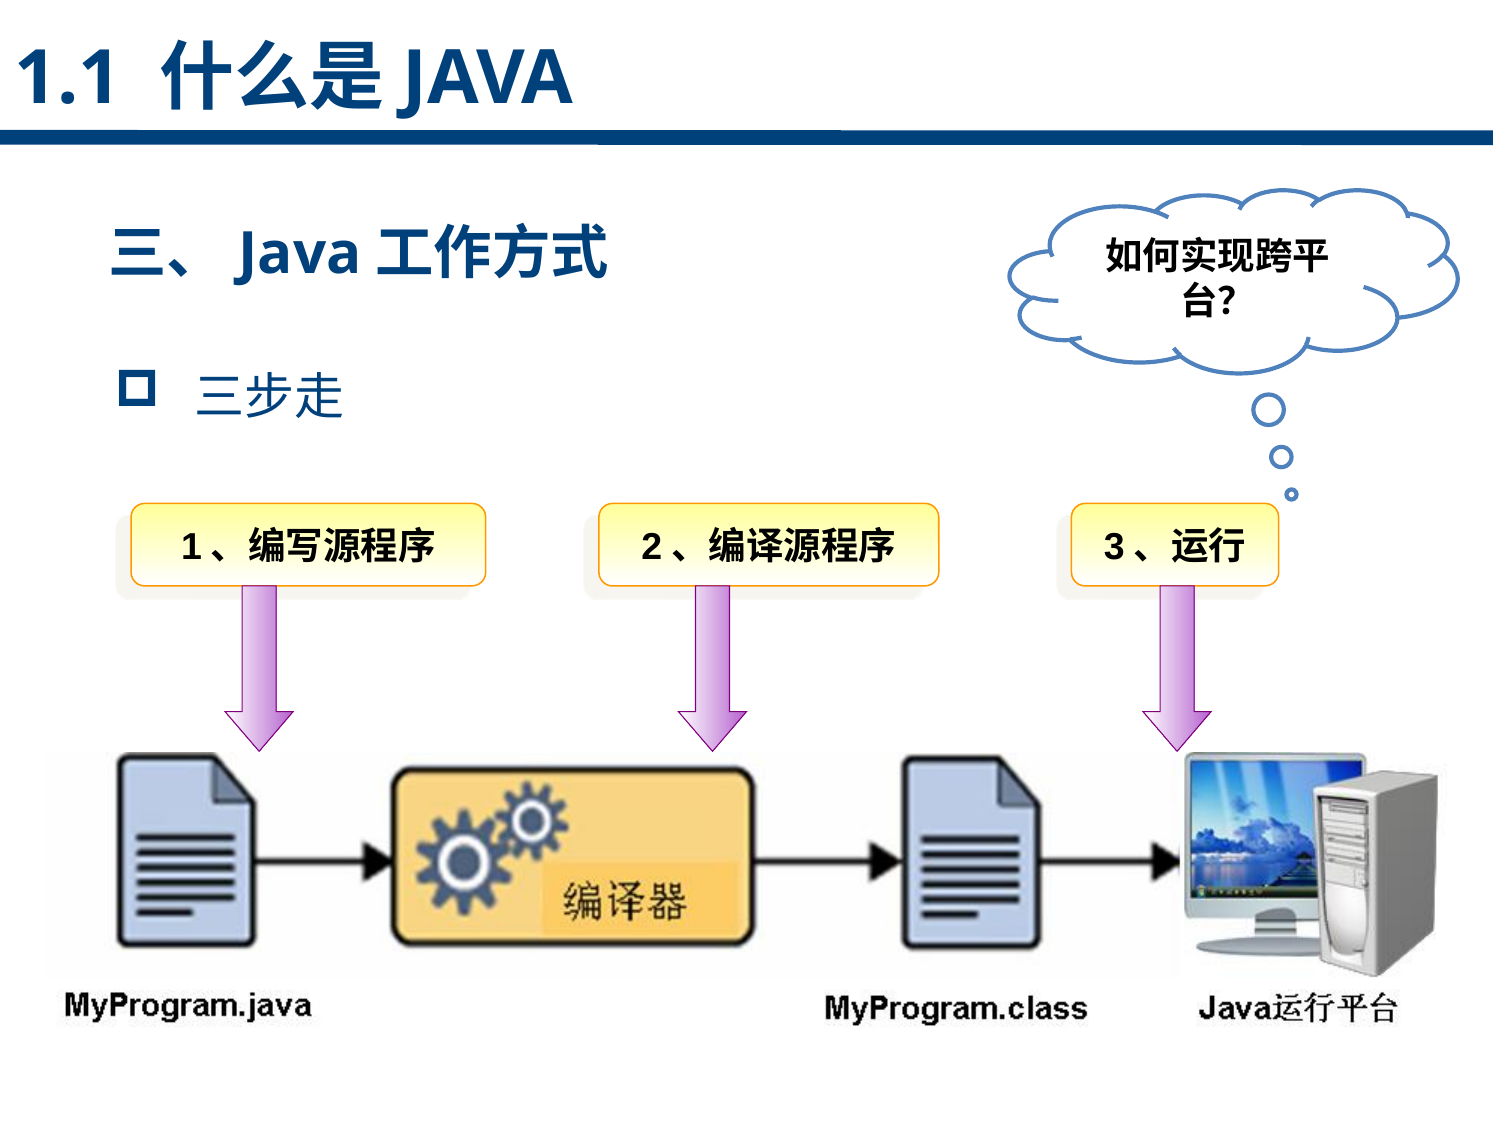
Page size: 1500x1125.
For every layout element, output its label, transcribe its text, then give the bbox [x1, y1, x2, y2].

text_box 1.1 什么是JAVA [0, 21, 589, 127]
text_box 三、Java工作方式 [5, 172, 1317, 293]
text_box 如何实现跨平台？ [1284, 487, 1299, 501]
text_box 三步走 [100, 327, 1500, 433]
text_box 如何实现跨平台？ [1251, 392, 1286, 428]
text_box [45, 503, 1448, 1036]
text_box 如何实现跨平台？ [1007, 188, 1460, 376]
text_box 如何实现跨平台？ [1269, 444, 1294, 470]
